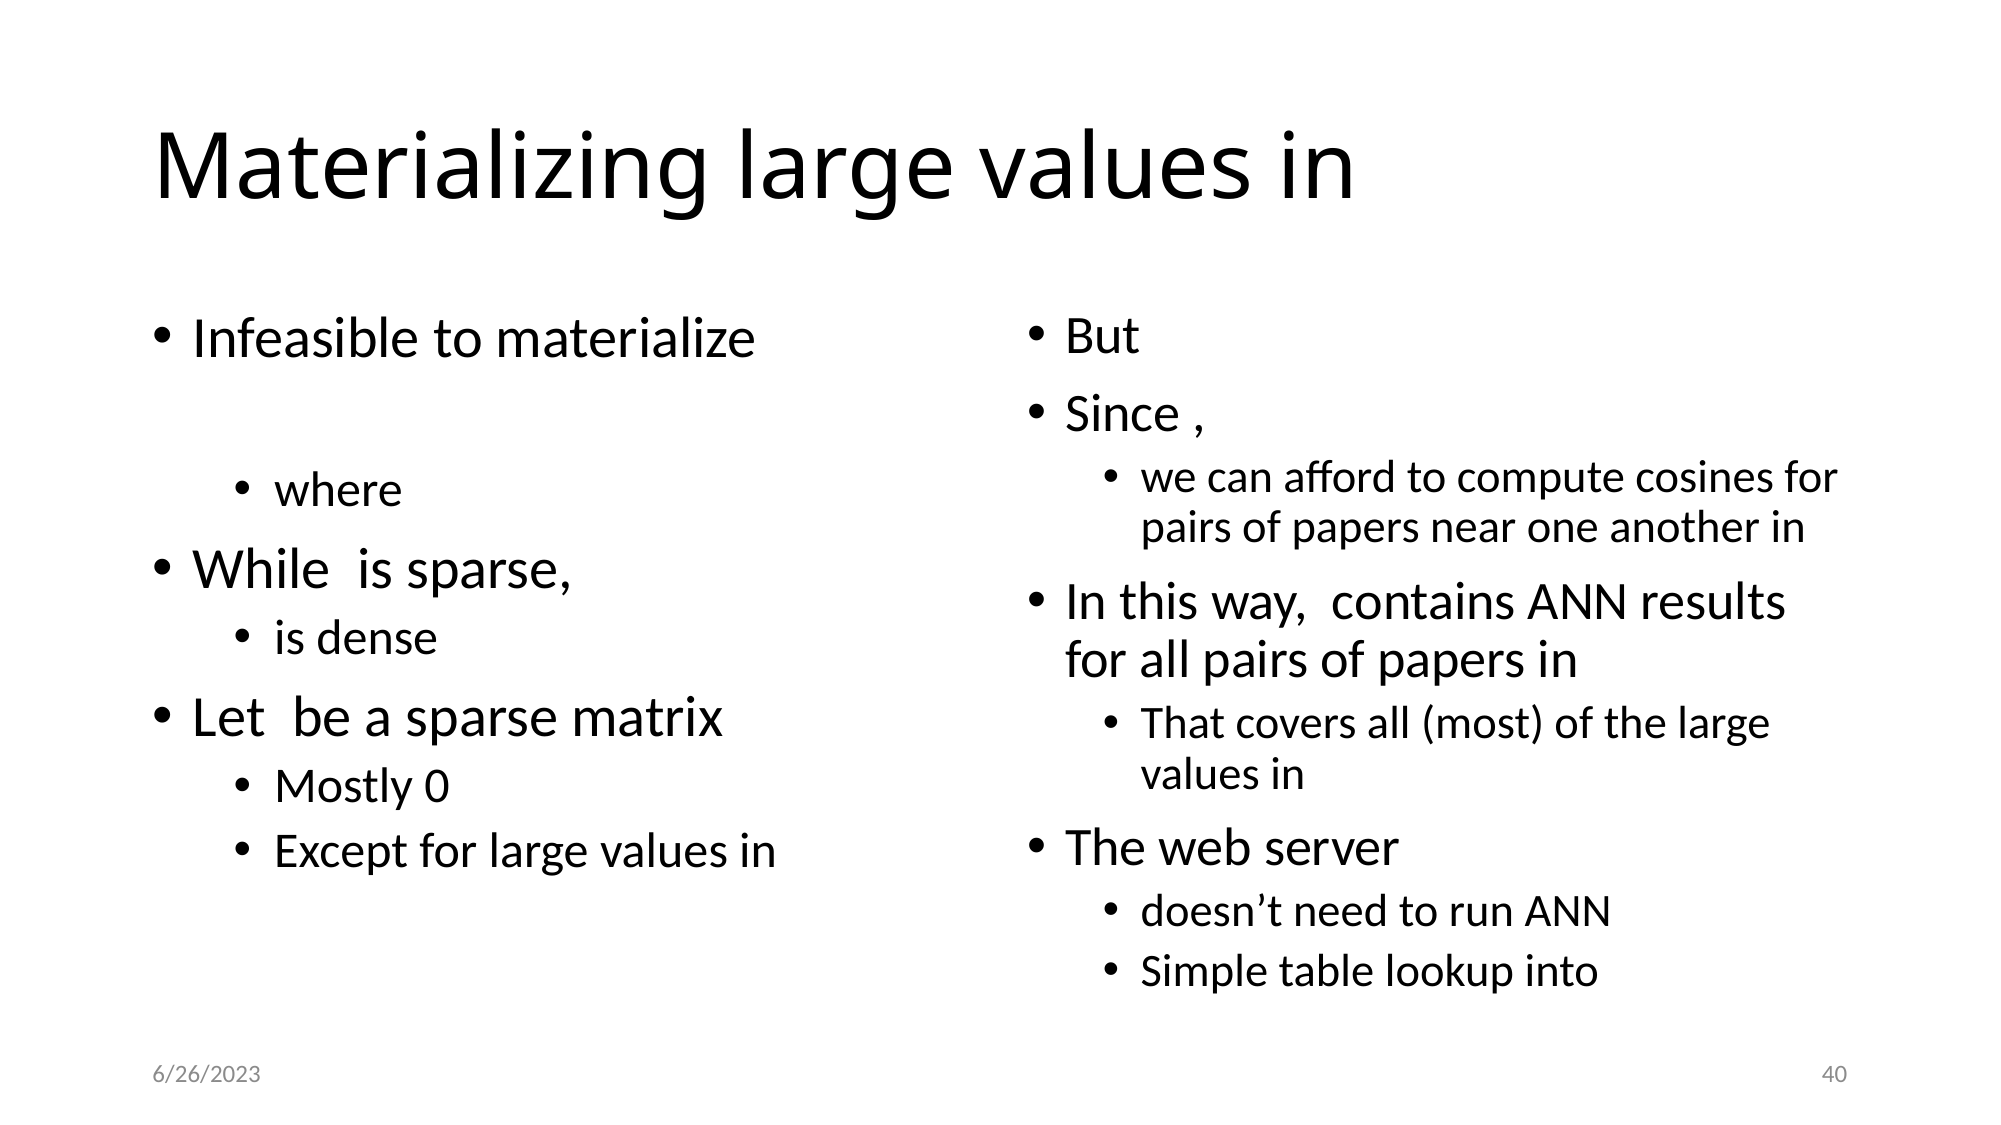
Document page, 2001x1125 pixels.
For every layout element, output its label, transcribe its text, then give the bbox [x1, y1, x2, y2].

slide_number 40 [1412, 1042, 1863, 1103]
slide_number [137, 1042, 588, 1103]
